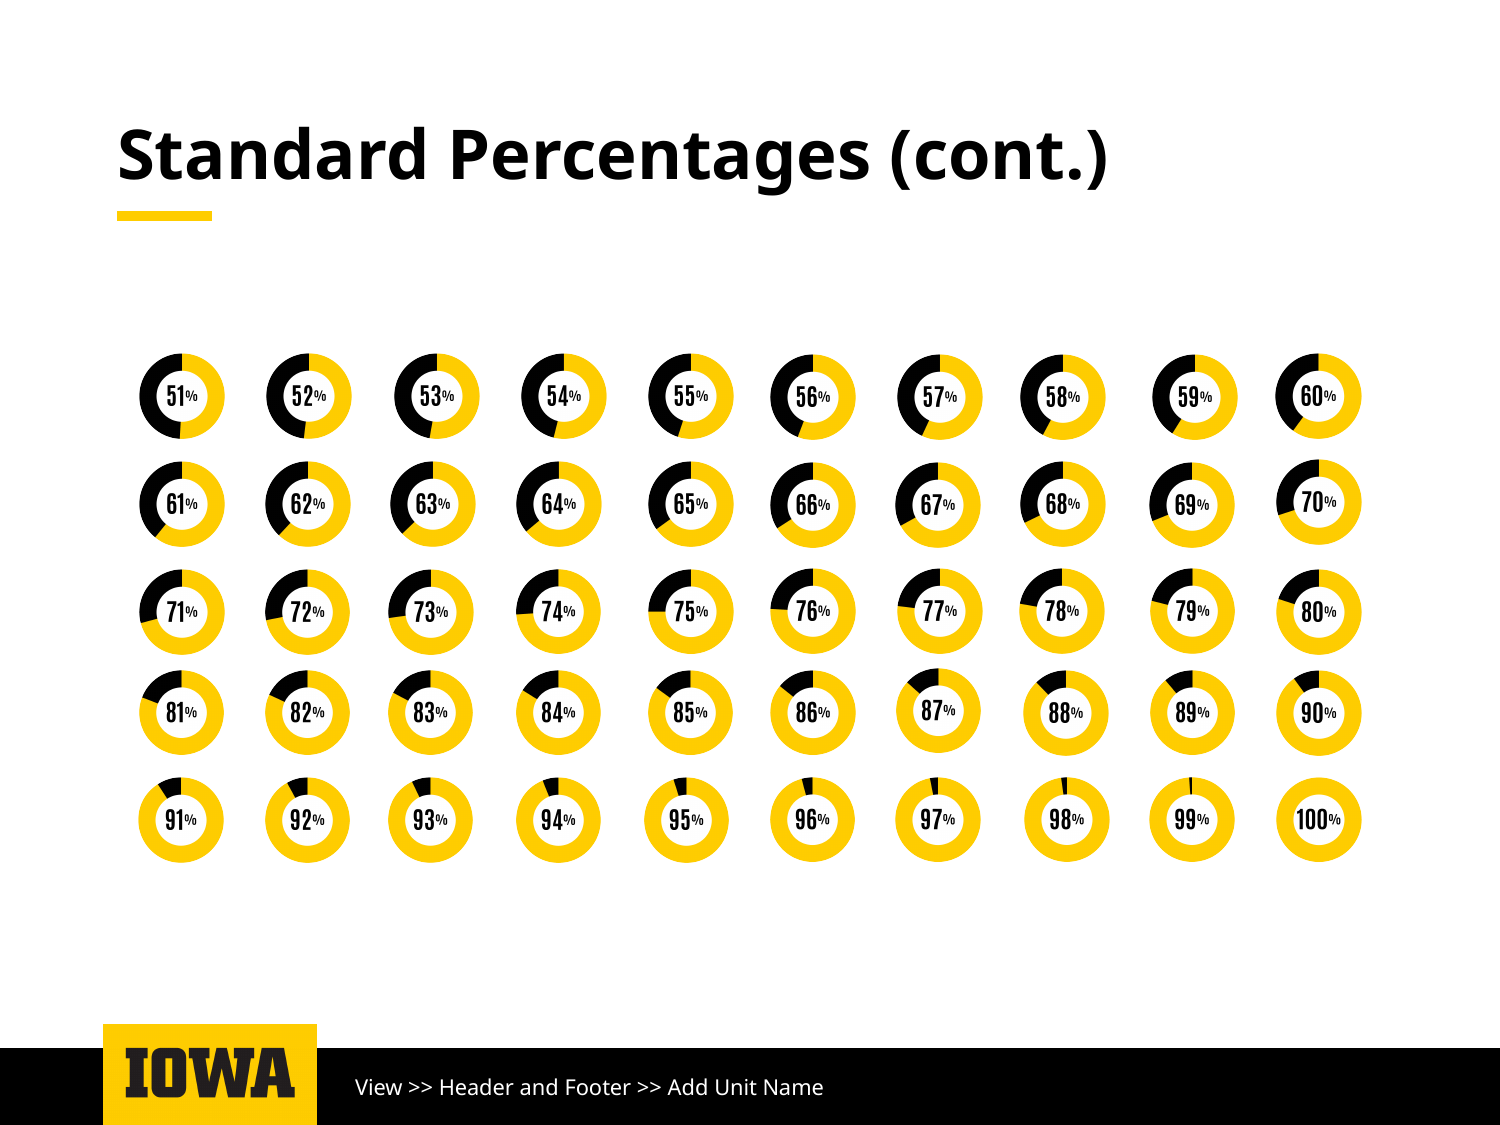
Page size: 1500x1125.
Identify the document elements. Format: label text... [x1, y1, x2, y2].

picture [132, 454, 232, 554]
picture [1144, 347, 1245, 447]
picture [1017, 770, 1117, 869]
picture [509, 562, 608, 661]
picture [889, 561, 990, 761]
picture [641, 346, 741, 446]
picture [509, 770, 608, 870]
picture [1268, 346, 1369, 446]
picture [103, 1024, 317, 1125]
picture [763, 663, 863, 762]
picture [259, 346, 359, 446]
picture [641, 454, 741, 554]
picture [637, 770, 736, 870]
picture [132, 663, 231, 763]
picture [1143, 663, 1242, 763]
picture [509, 454, 609, 554]
picture [381, 562, 481, 662]
picture [131, 770, 231, 870]
picture [763, 770, 862, 869]
footer View >> Header and Footer >> Add Unit Name [340, 1056, 1409, 1117]
picture [509, 663, 608, 763]
picture [1269, 562, 1369, 662]
picture [763, 561, 863, 661]
picture [1269, 770, 1369, 869]
picture [381, 663, 480, 763]
picture [257, 770, 357, 870]
picture [763, 455, 863, 555]
picture [641, 663, 740, 762]
picture [381, 770, 480, 870]
picture [1013, 347, 1113, 447]
picture [888, 454, 988, 555]
picture [1269, 663, 1369, 763]
picture [514, 346, 614, 446]
picture [383, 454, 483, 554]
picture [641, 562, 741, 661]
picture [763, 347, 863, 447]
picture [1142, 454, 1242, 555]
picture [1142, 770, 1242, 869]
picture [1016, 663, 1116, 763]
picture [132, 562, 232, 662]
picture [386, 346, 487, 446]
picture [1143, 561, 1242, 661]
picture [132, 346, 232, 446]
picture [890, 347, 990, 447]
picture [257, 663, 357, 763]
picture [1012, 561, 1112, 661]
picture [257, 562, 357, 662]
picture [1013, 454, 1113, 554]
title Standard Percentages (cont.) [117, 86, 1383, 229]
picture [258, 454, 358, 554]
picture [888, 770, 988, 870]
picture [1269, 452, 1369, 552]
